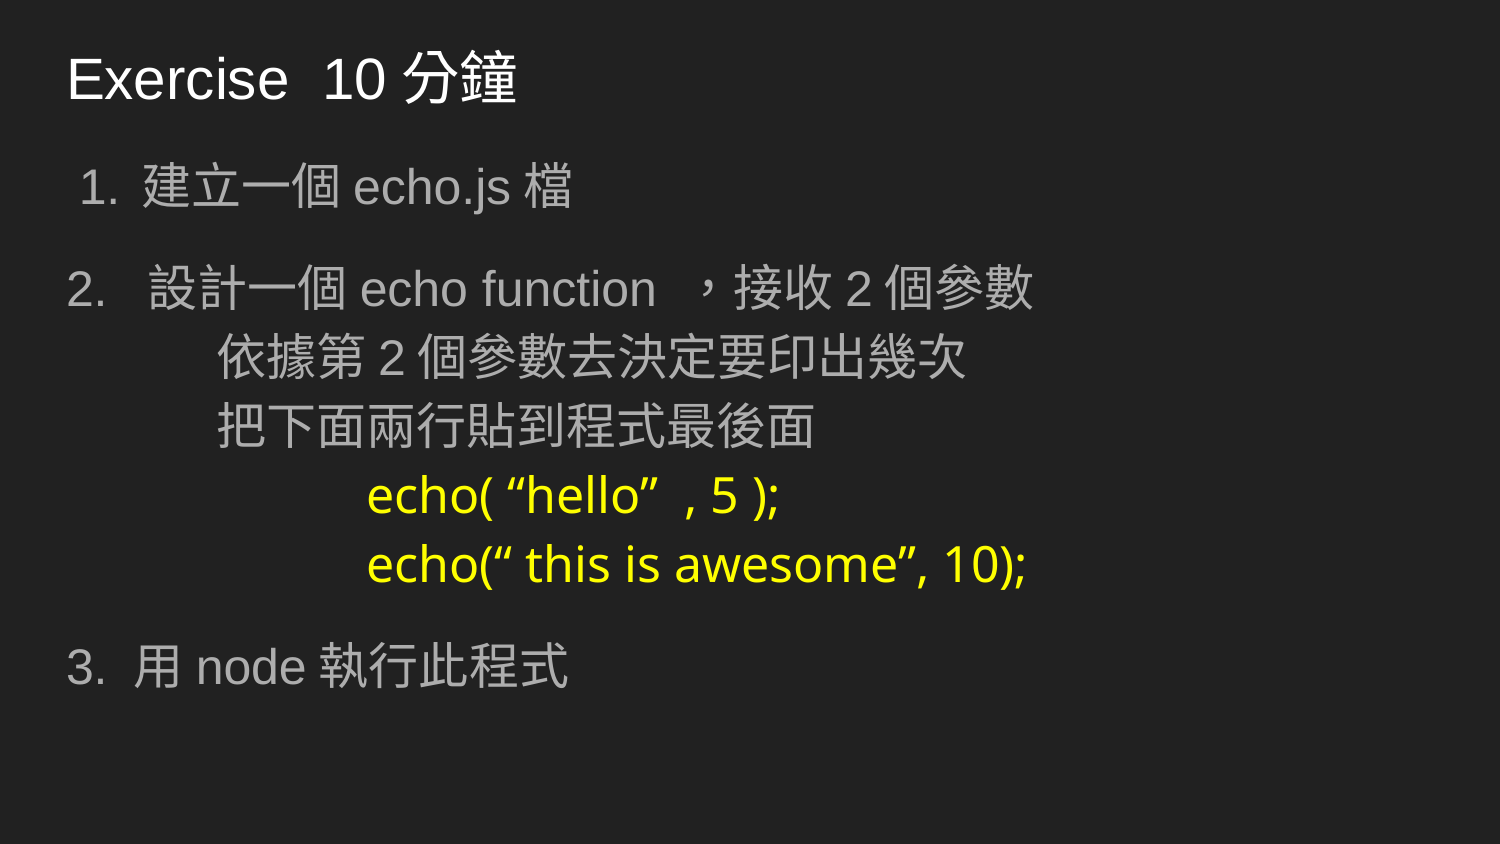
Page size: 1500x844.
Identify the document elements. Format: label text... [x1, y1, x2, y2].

title Exercise 10分鐘 [51, 26, 1449, 121]
list 建立一個echo.js檔 2. 設計一個echo function ，接收2個參數 依據第2個參數去決定要印出幾次 把下面兩行貼到程式最後面 echo( “hello” , 5 ); echo(“ this is awesome”, 10); 3. 用node執行此程式 [51, 130, 1449, 750]
